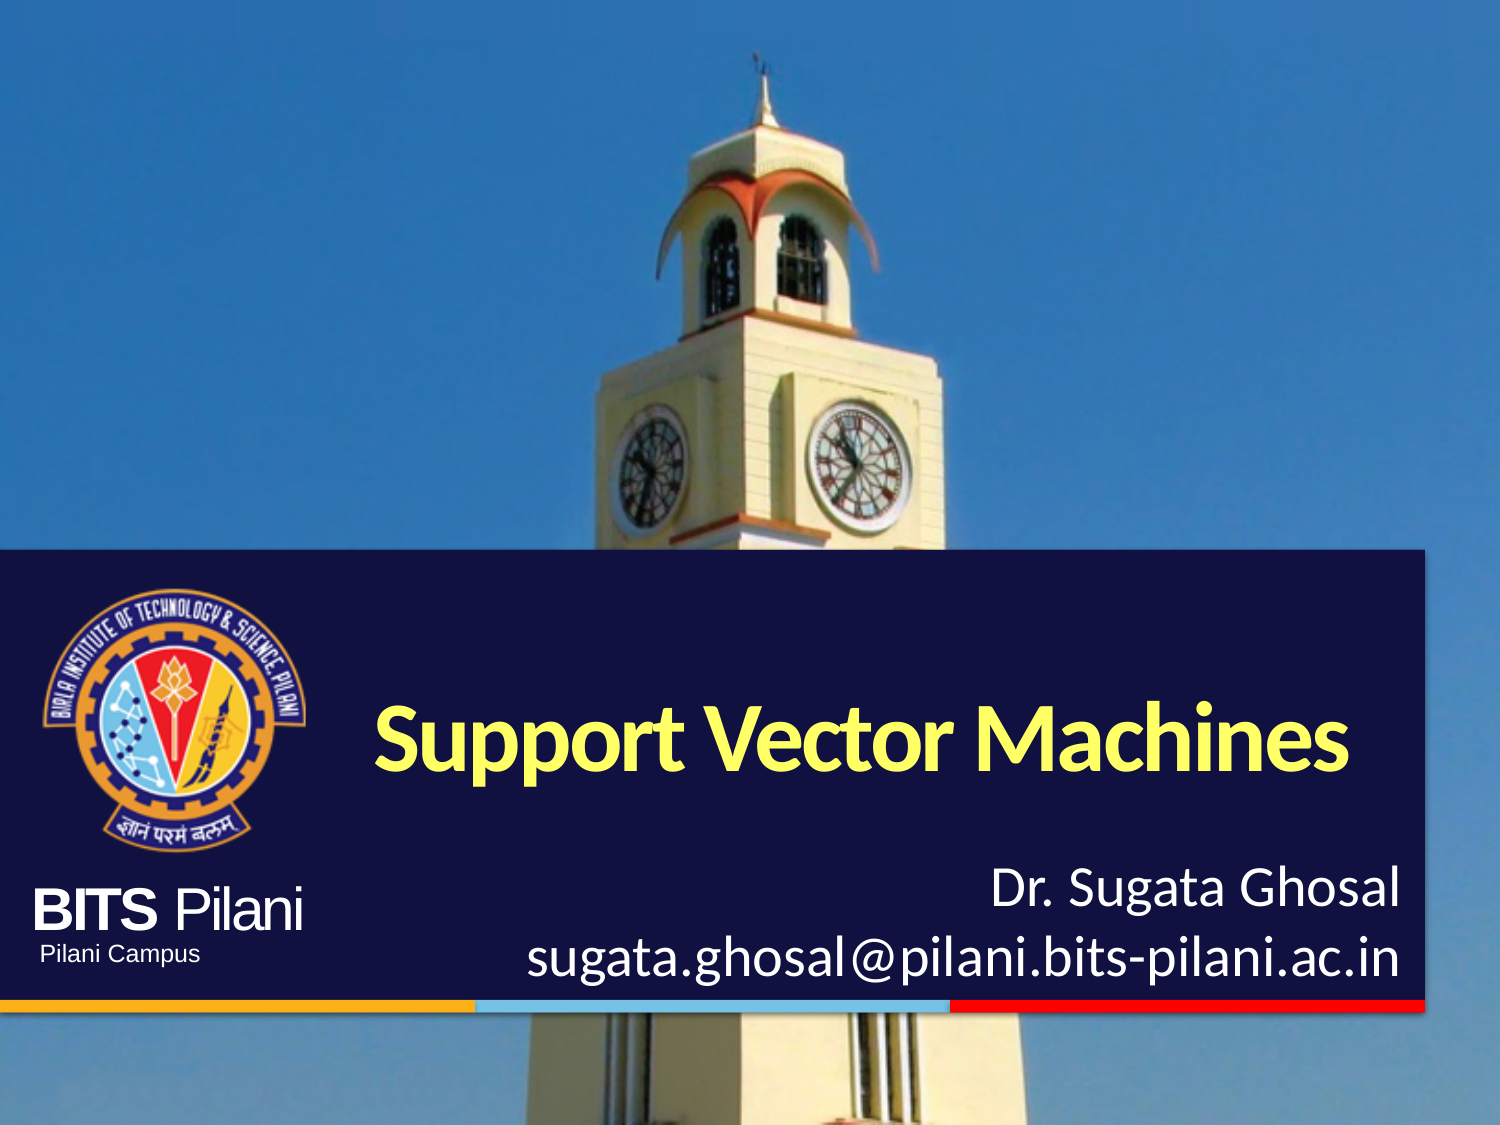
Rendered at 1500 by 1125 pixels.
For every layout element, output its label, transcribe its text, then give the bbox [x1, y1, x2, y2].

list Dr. Sugata Ghosal sugata.ghosal@pilani.bits-pilani.ac.in [441, 807, 1417, 996]
picture [0, 0, 1500, 1125]
title Support Vector Machines [249, 624, 1475, 875]
